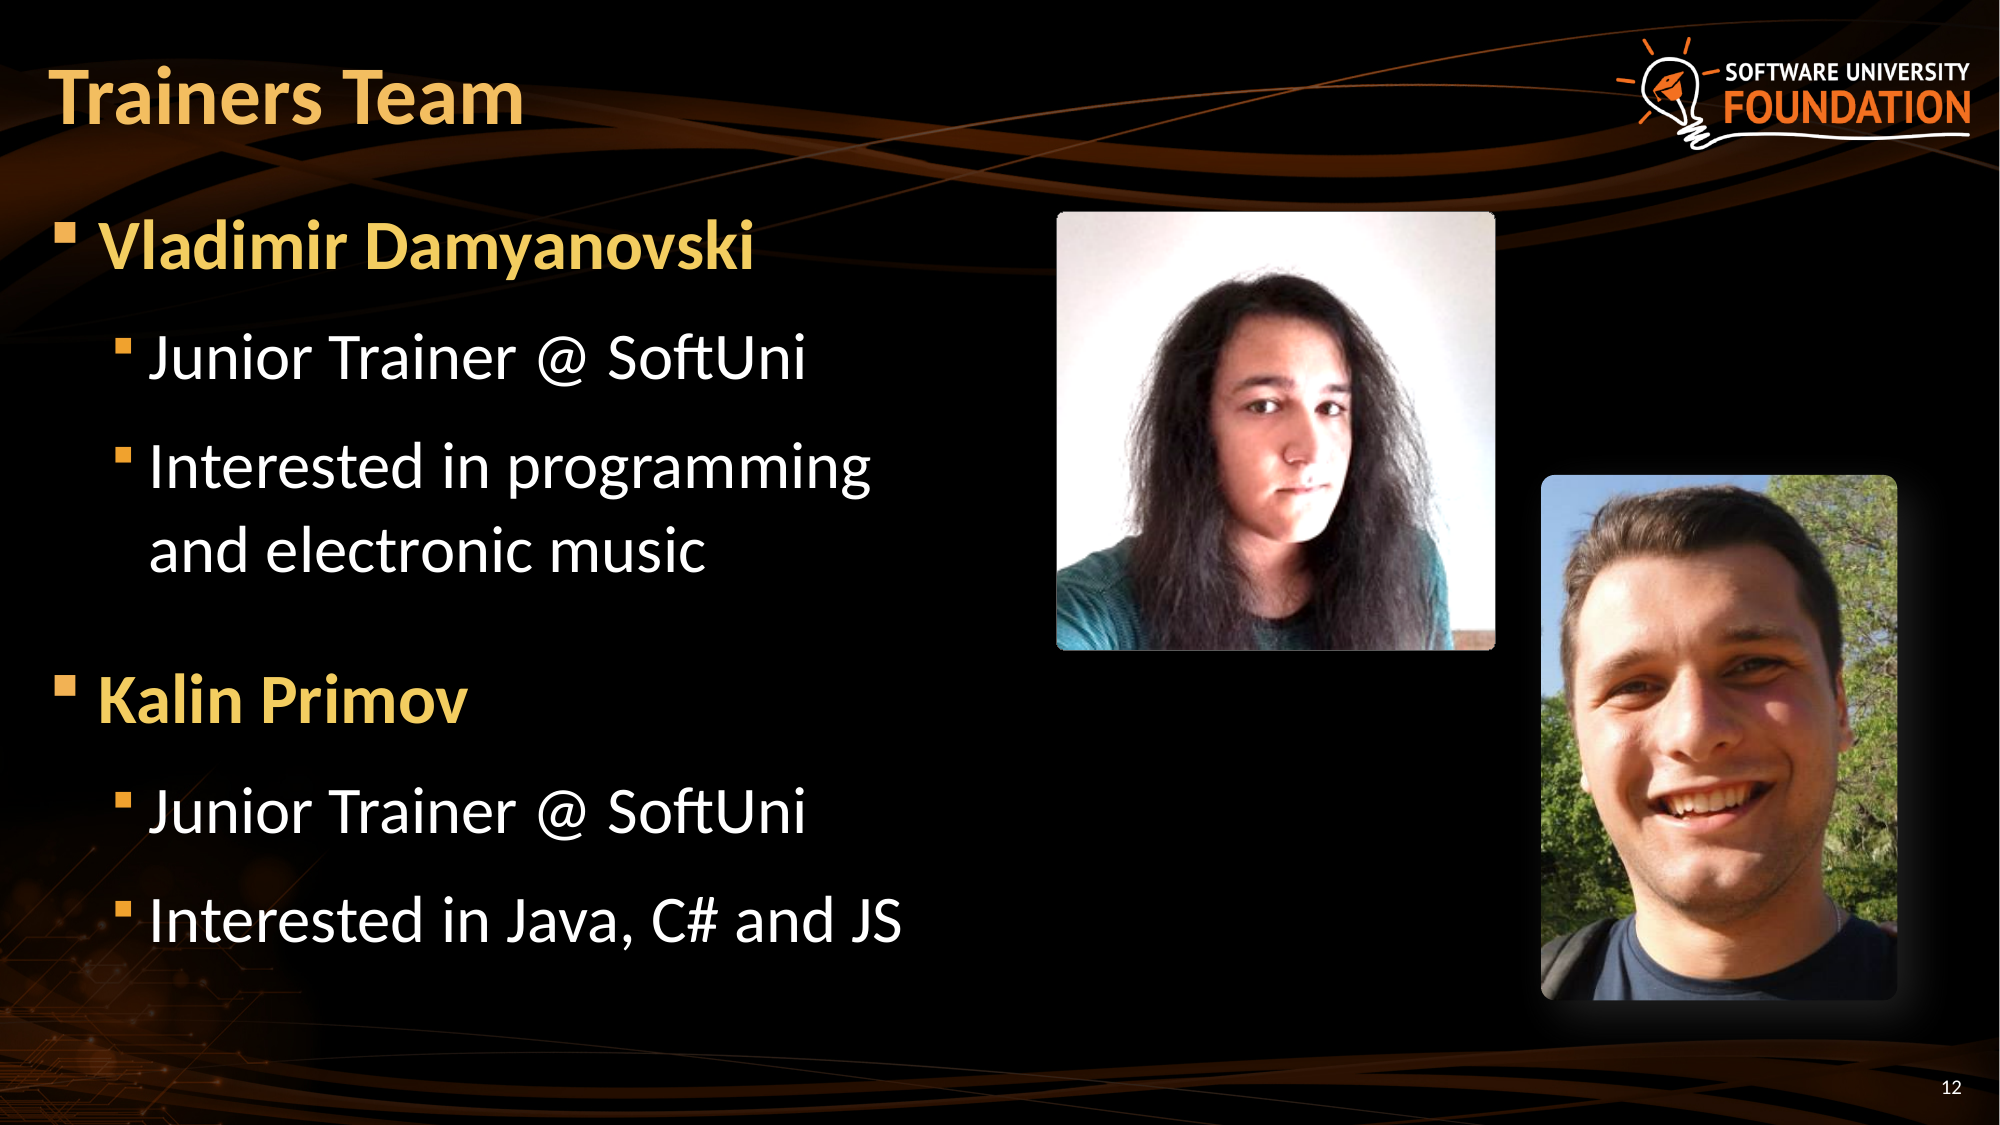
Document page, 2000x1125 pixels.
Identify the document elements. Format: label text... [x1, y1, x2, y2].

list Vladimir Damyanovski Junior Trainer @ SoftUni Interested in programming and electronic music Kalin Primov Junior Trainer @ SoftUni Interested in Java, C# and JS [31, 189, 950, 1103]
slide_number 12 [1897, 1070, 1968, 1103]
picture [0, 0, 2000, 1125]
title Trainers Team [30, 6, 1602, 189]
